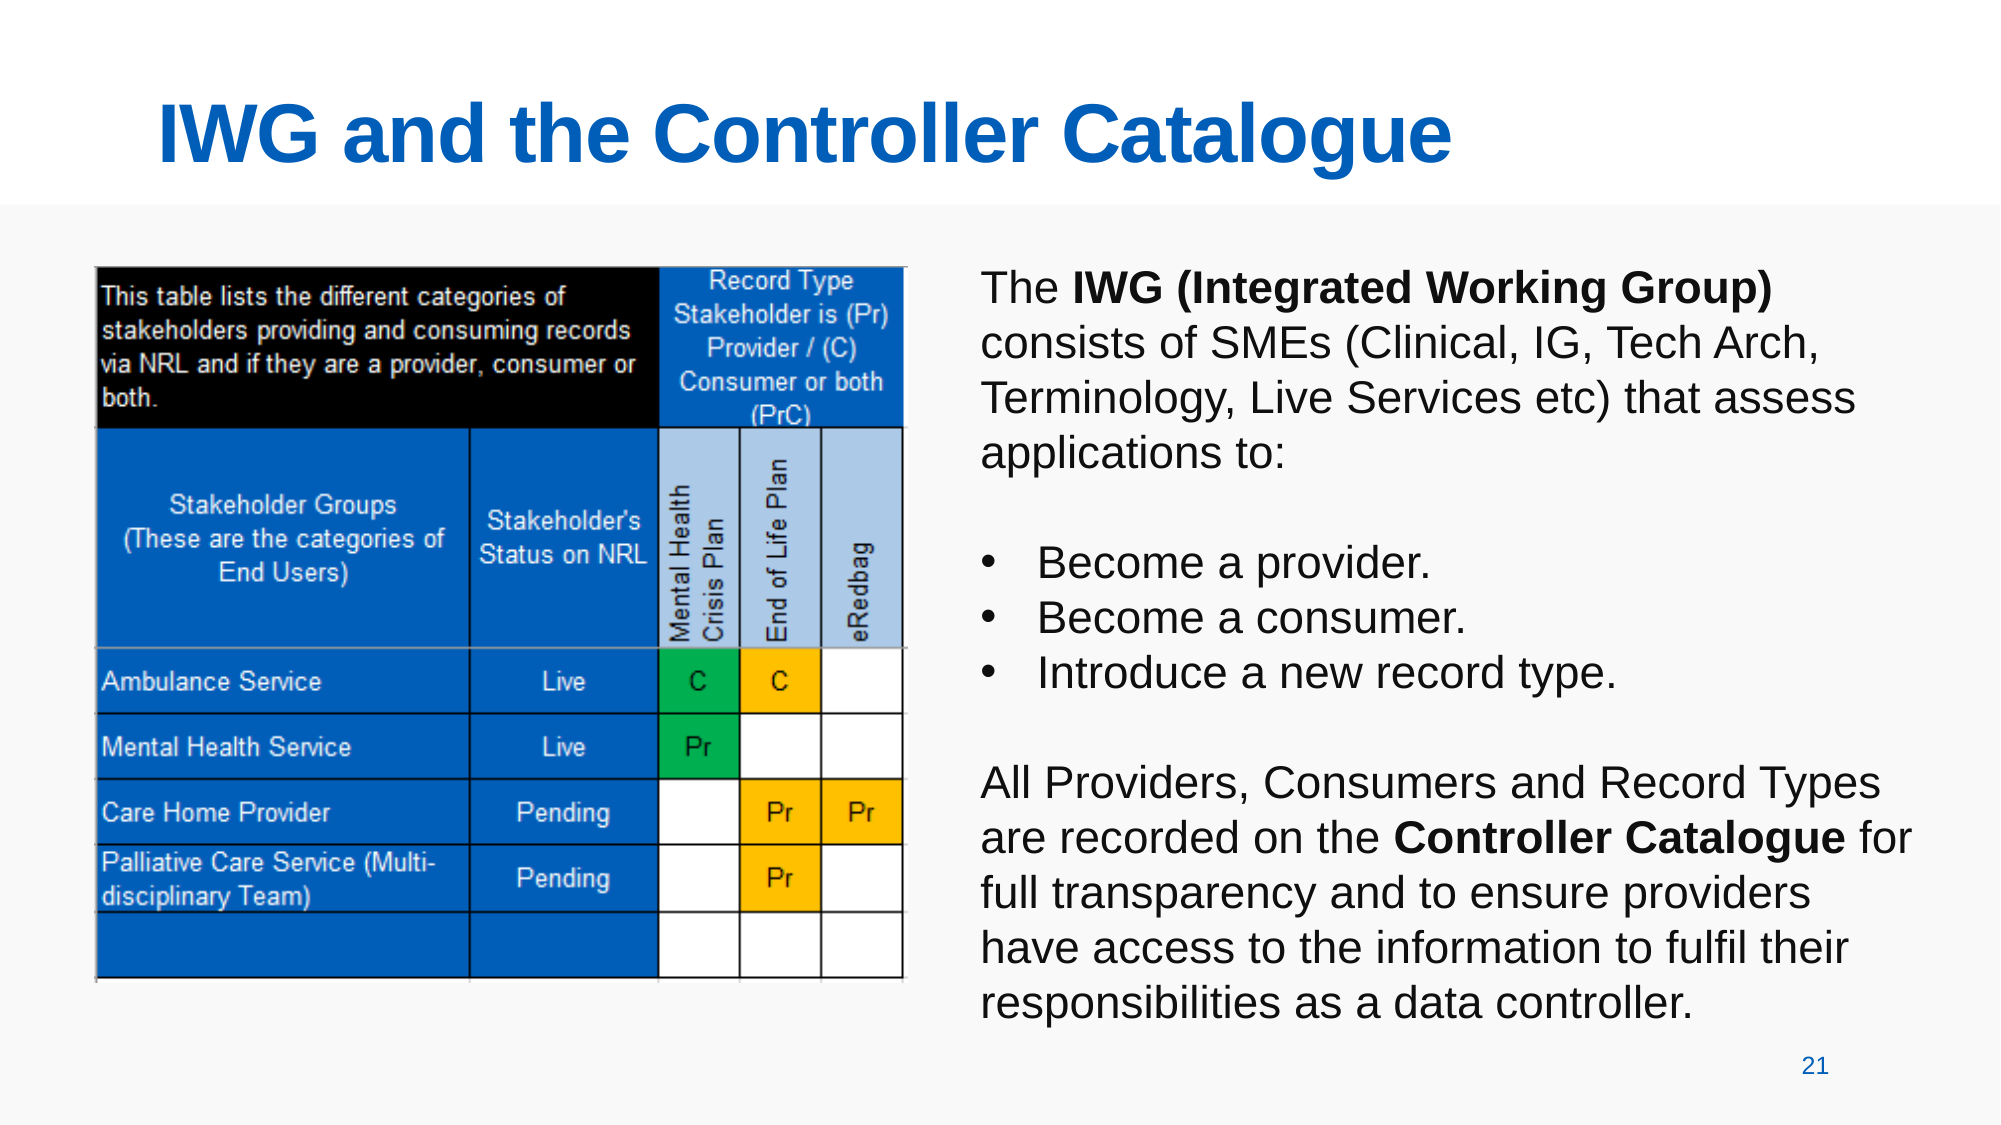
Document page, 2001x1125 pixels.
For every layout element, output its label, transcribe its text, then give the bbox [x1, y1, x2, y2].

picture [93, 265, 909, 983]
text_box The IWG (Integrated Working Group) consists of SMEs (Clinical, IG, Tech Arch, Terminology, Live Services etc) that assess applications to: Become a provider. Become a consumer. Introduce a new record type. All Providers, Consumers and Record Types are recorded on the Controller Catalogue for full transparency and to ensure providers have access to the information to fulfil their responsibilities as a data controller. [965, 250, 1932, 1036]
title IWG and the Controller Catalogue [157, 78, 1827, 195]
slide_number 21 [1377, 1036, 1845, 1095]
